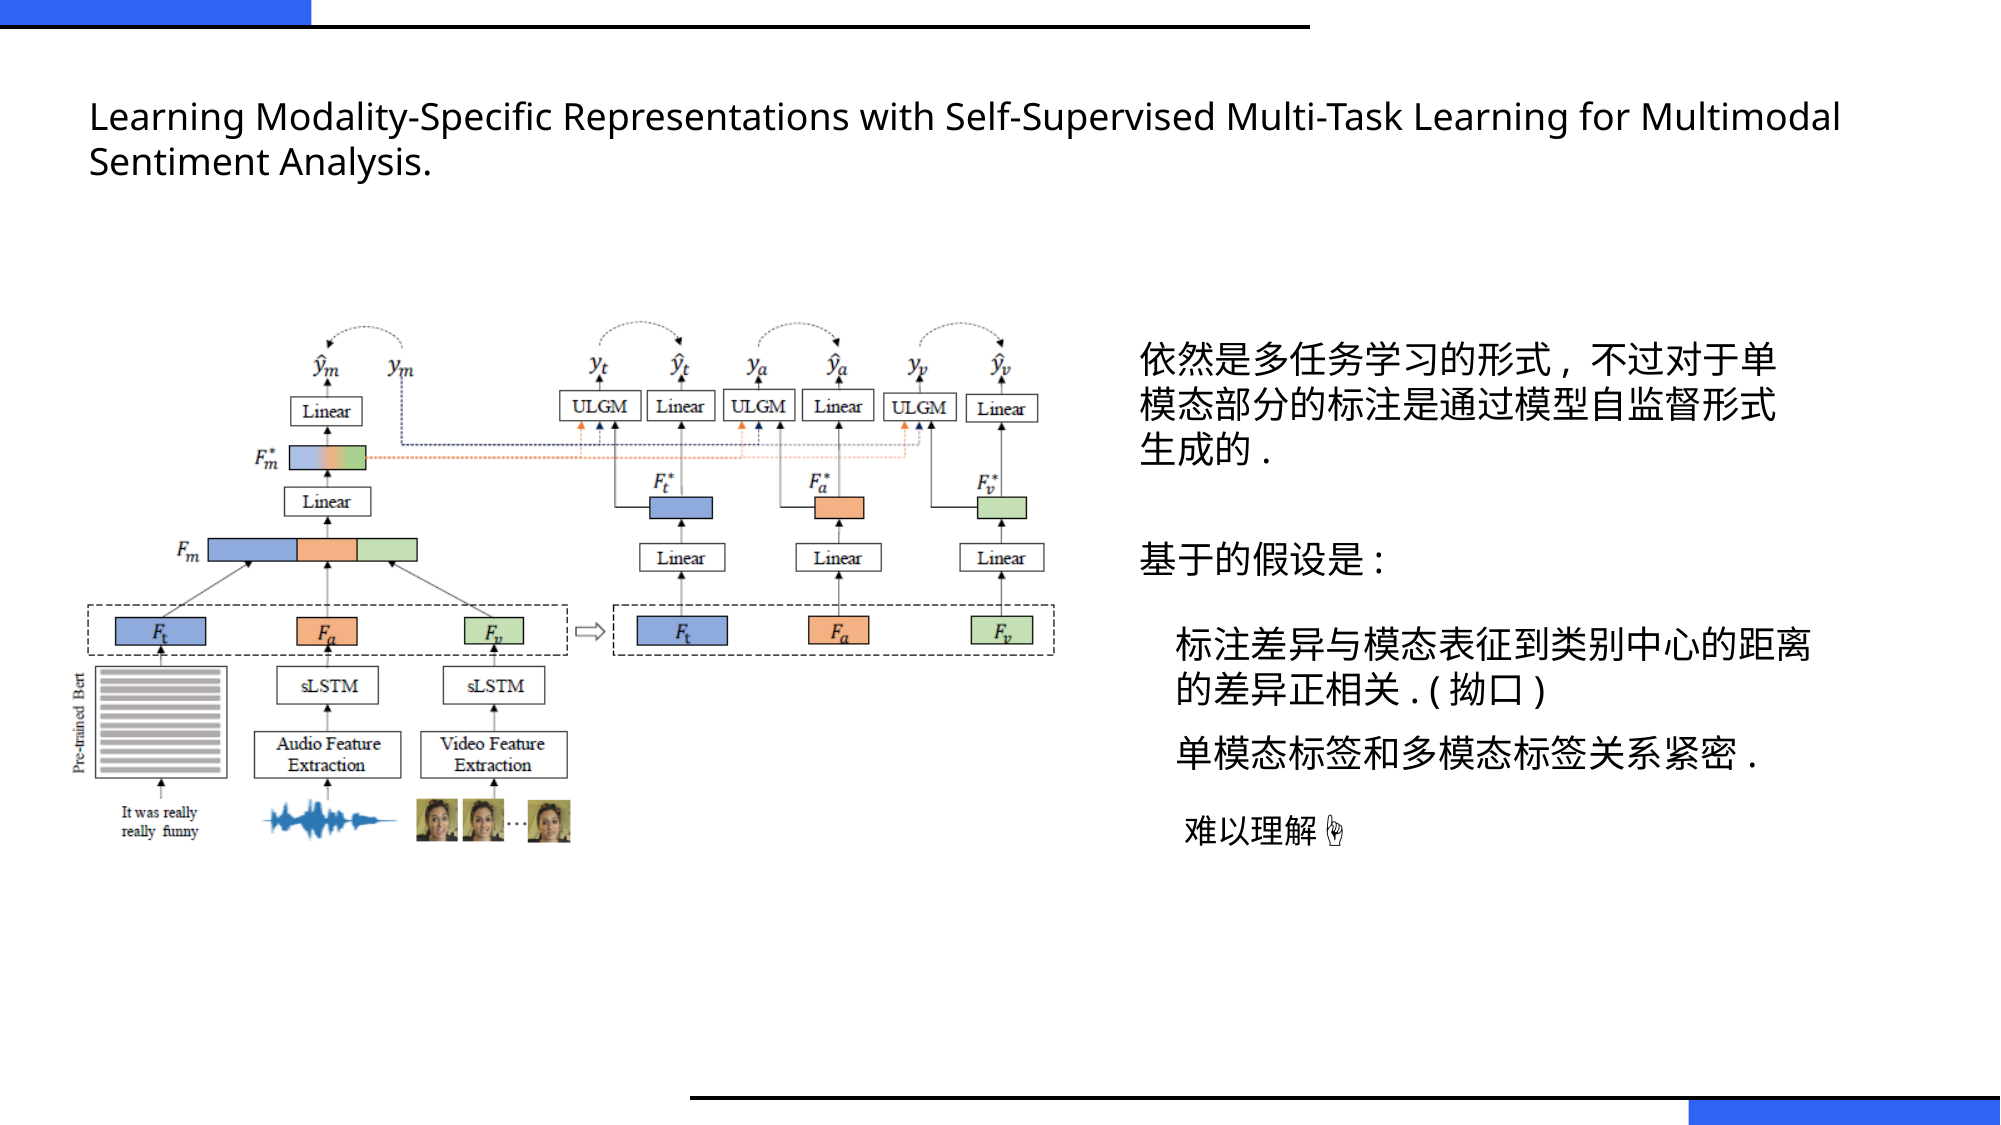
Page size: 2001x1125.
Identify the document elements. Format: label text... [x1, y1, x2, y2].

text_box 难以理解☝ [1169, 802, 1375, 858]
picture [0, 266, 1126, 859]
text_box Learning Modality-Specific Representations with Self-Supervised Multi-Task Learning for Multimodal Sentiment Analysis. [73, 85, 1900, 191]
text_box 基于的假设是: [1126, 529, 1829, 589]
text_box 标注差异与模态表征到类别中心的距离的差异正相关. (拗口) [1161, 613, 1865, 719]
text_box 依然是多任务学习的形式, 不过对于单模态部分的标注是通过模型自监督形式生成的. [1126, 329, 1829, 479]
text_box 单模态标签和多模态标签关系紧密. [1161, 723, 1790, 783]
